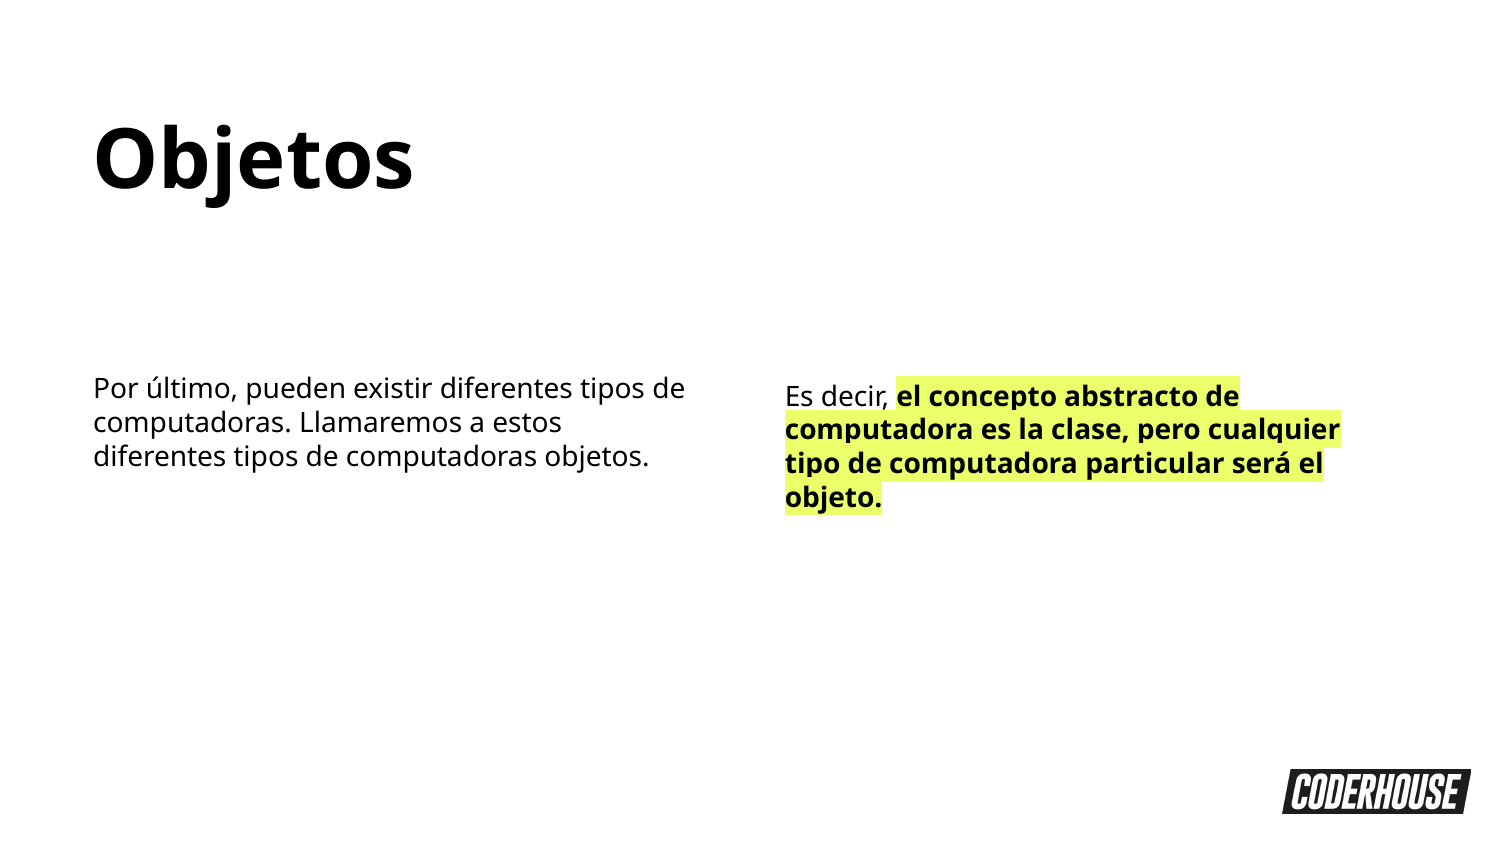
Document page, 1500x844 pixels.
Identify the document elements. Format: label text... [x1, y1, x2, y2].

text_box Por último, pueden existir diferentes tipos de computadoras. Llamaremos a estos diferentes tipos de computadoras objetos. [78, 355, 716, 487]
picture [1281, 769, 1471, 814]
text_box Objetos [77, 101, 1414, 222]
text_box Es decir, el concepto abstracto de computadora es la clase, pero cualquier tipo de computadora particular será el objeto. [769, 362, 1396, 528]
